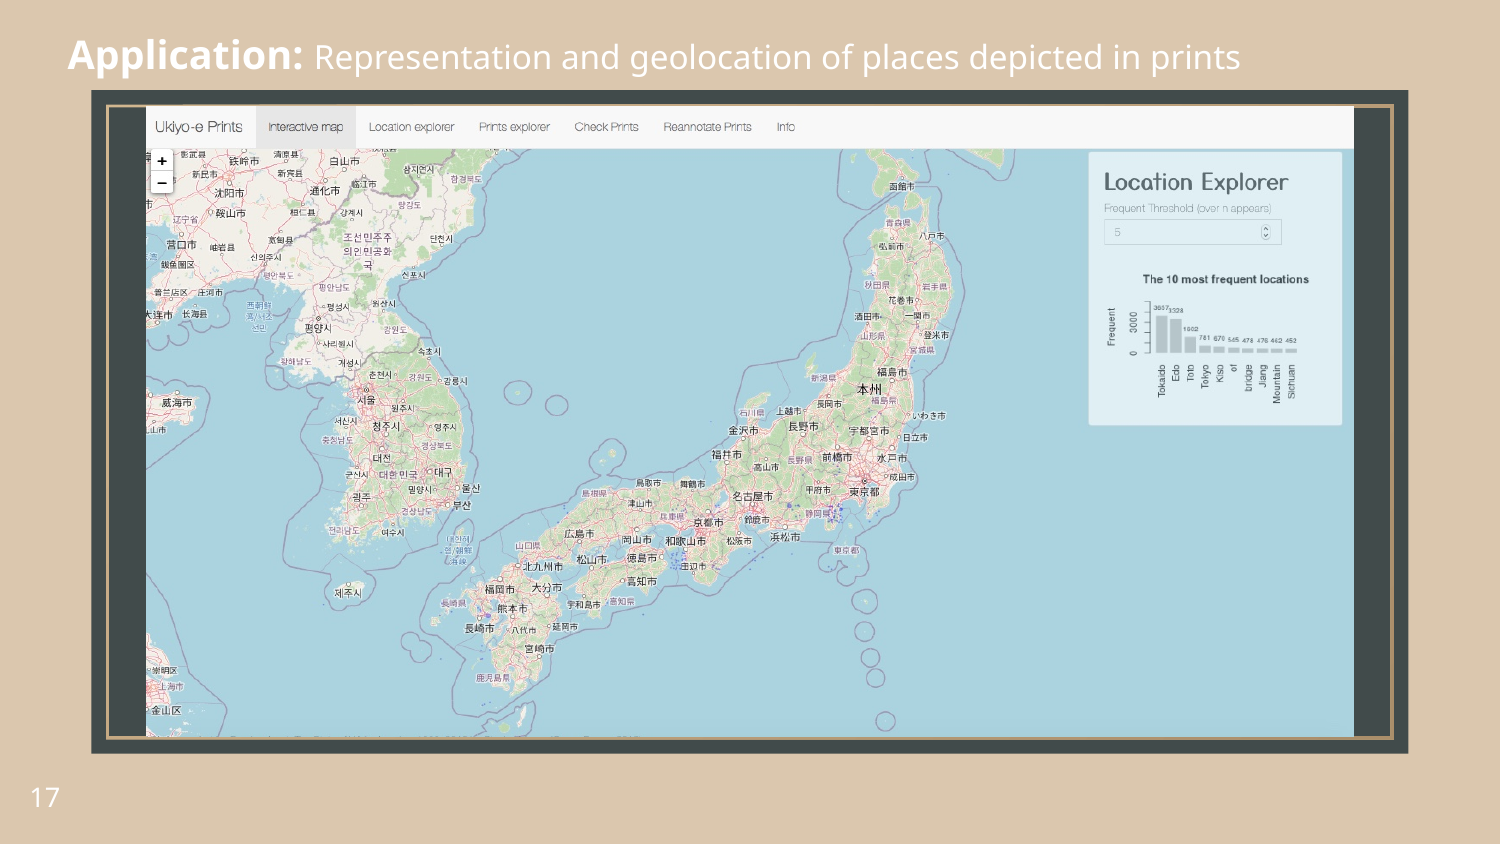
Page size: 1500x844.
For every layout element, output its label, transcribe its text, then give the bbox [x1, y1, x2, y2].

picture [145, 106, 1354, 737]
title Application: Representation and geolocation of places depicted in prints [67, 0, 1500, 115]
slide_number ‹#› [0, 753, 90, 844]
